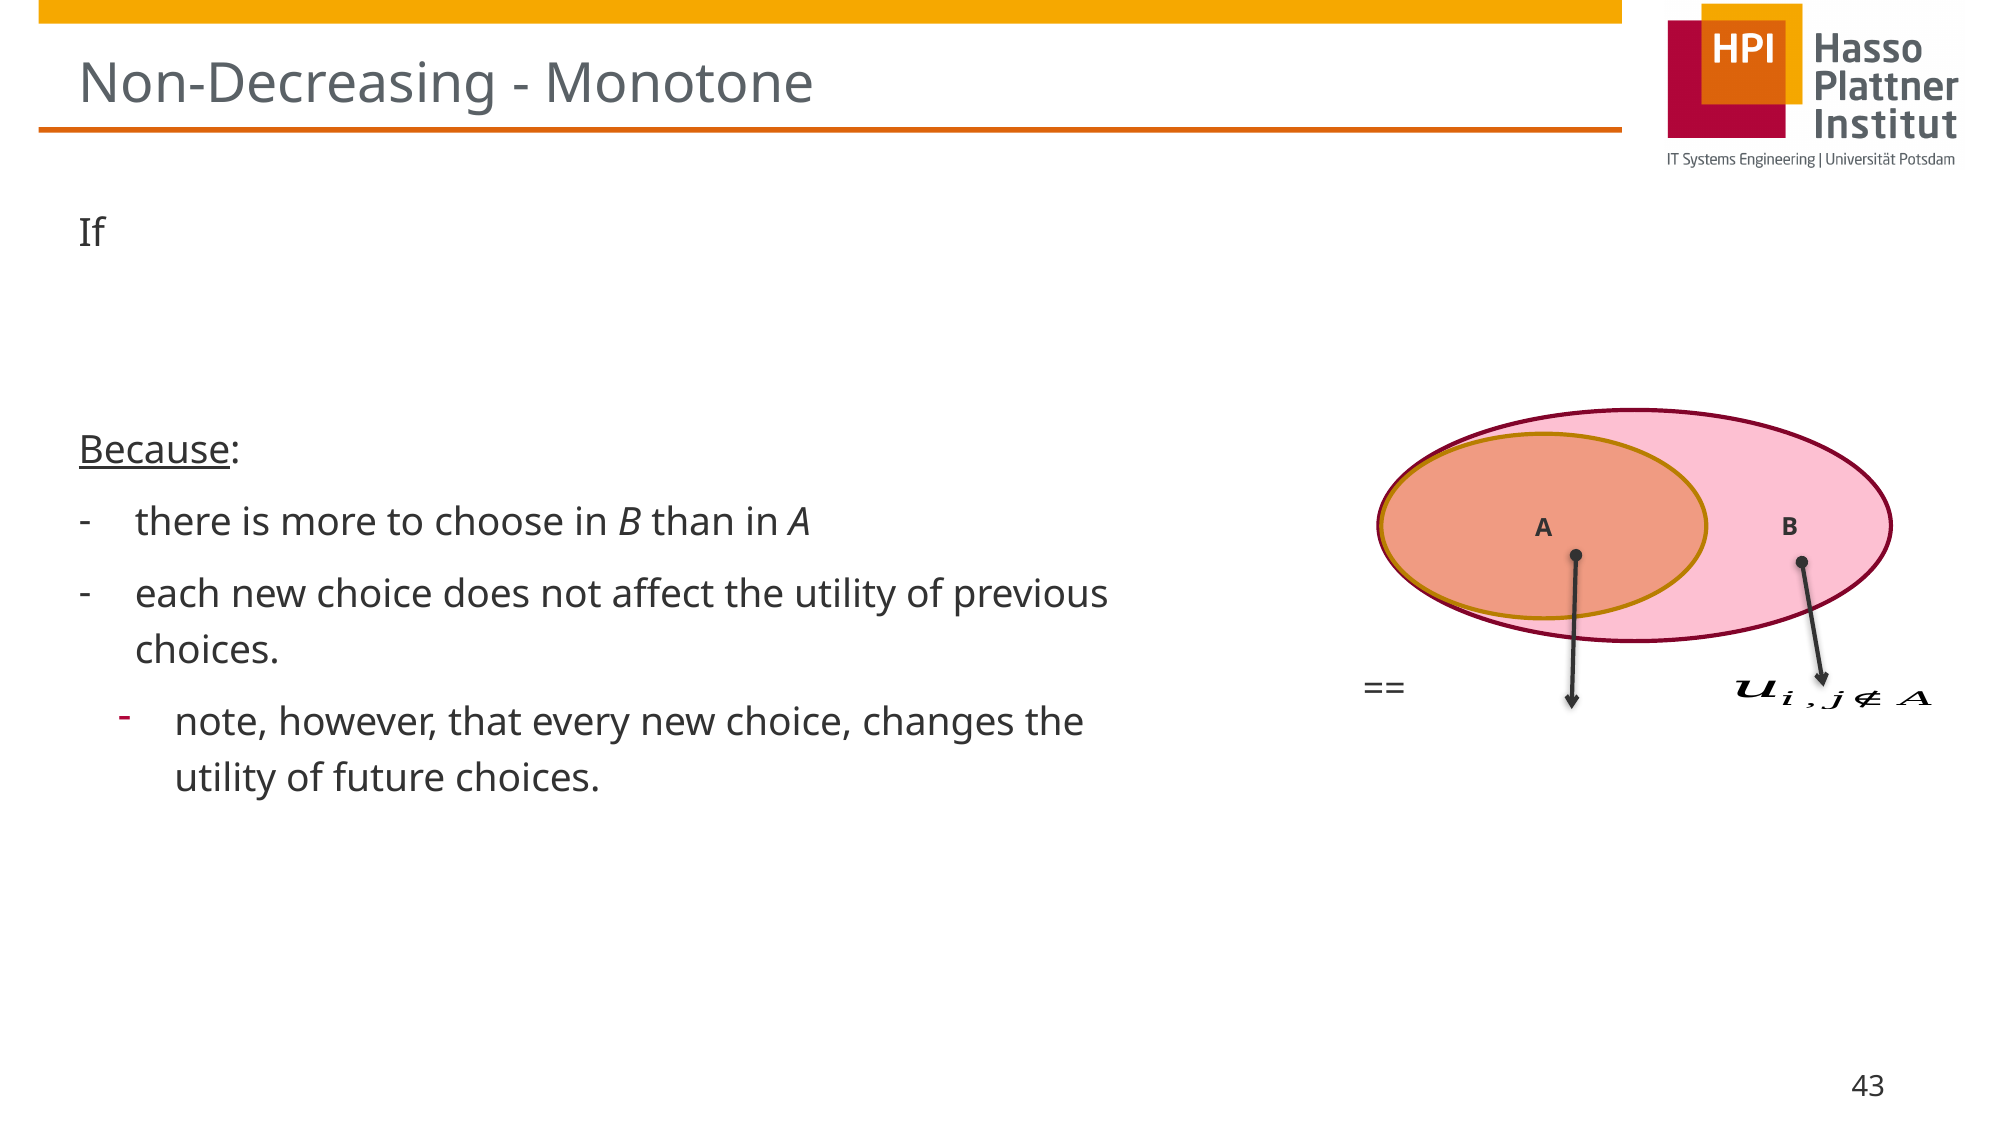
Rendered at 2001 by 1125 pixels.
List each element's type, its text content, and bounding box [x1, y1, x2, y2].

picture [1664, 0, 1965, 170]
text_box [1571, 554, 1577, 710]
slide_number 43 [1834, 1064, 1961, 1107]
text_box B [1376, 407, 1894, 644]
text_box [1801, 561, 1824, 687]
text_box A [1379, 431, 1709, 621]
title Non-Decreasing - Monotone [78, 23, 1583, 115]
